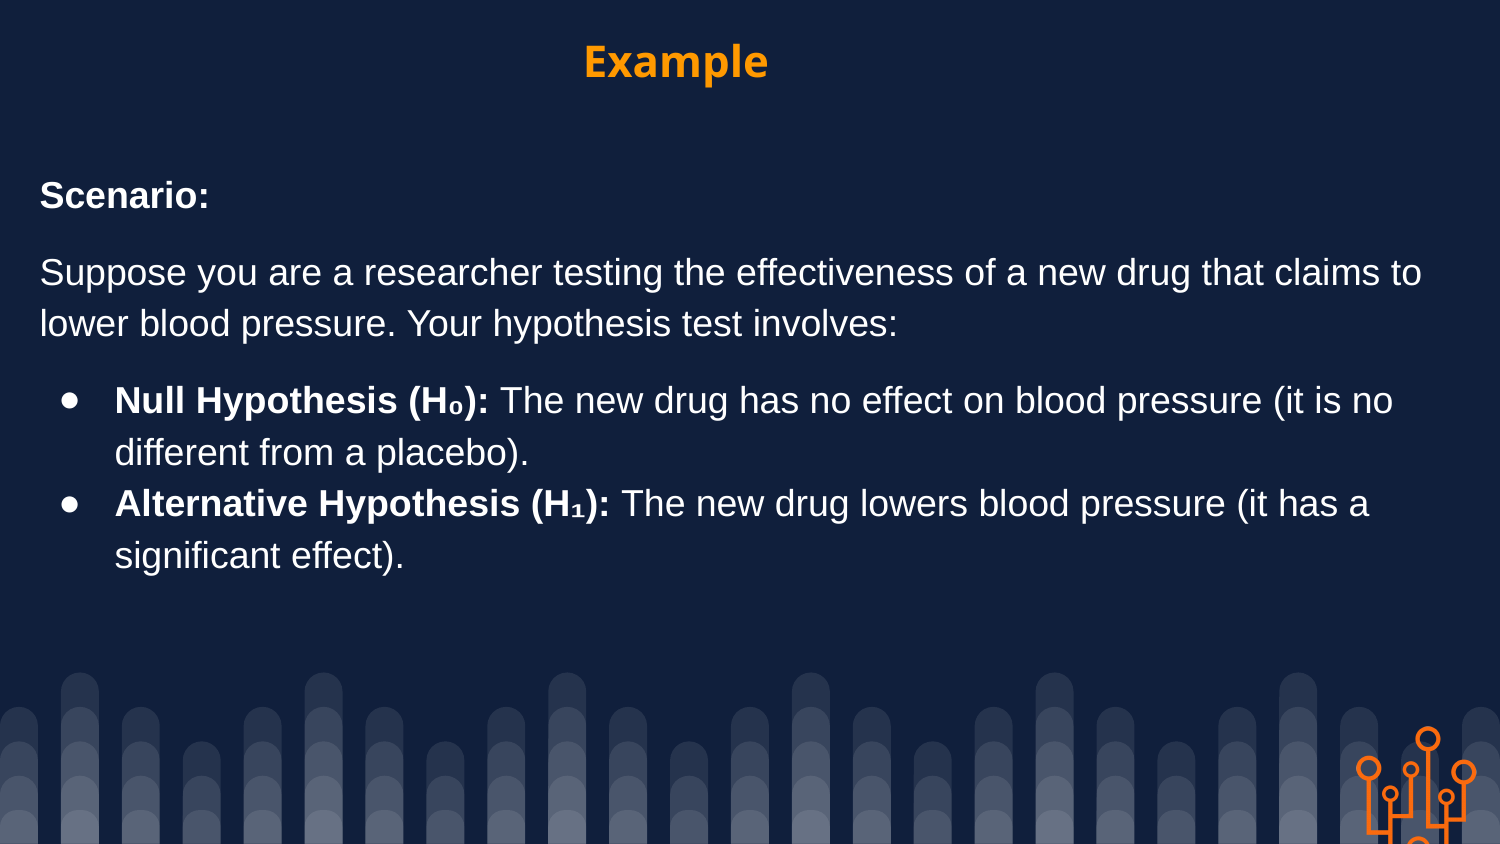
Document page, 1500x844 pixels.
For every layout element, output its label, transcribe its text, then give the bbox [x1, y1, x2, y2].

title Example [24, 104, 1482, 254]
text_box Scenario: Suppose you are a researcher testing the effectiveness of a new drug that claims to lower blood pressure. Your hypothesis test involves: Null Hypothesis (H₀): The new drug has no effect on blood pressure (it is no different from a placebo). Alternative Hypothesis (H₁): The new drug lowers blood pressure (it has a significant effect). [24, 149, 1447, 844]
picture [1344, 719, 1482, 844]
